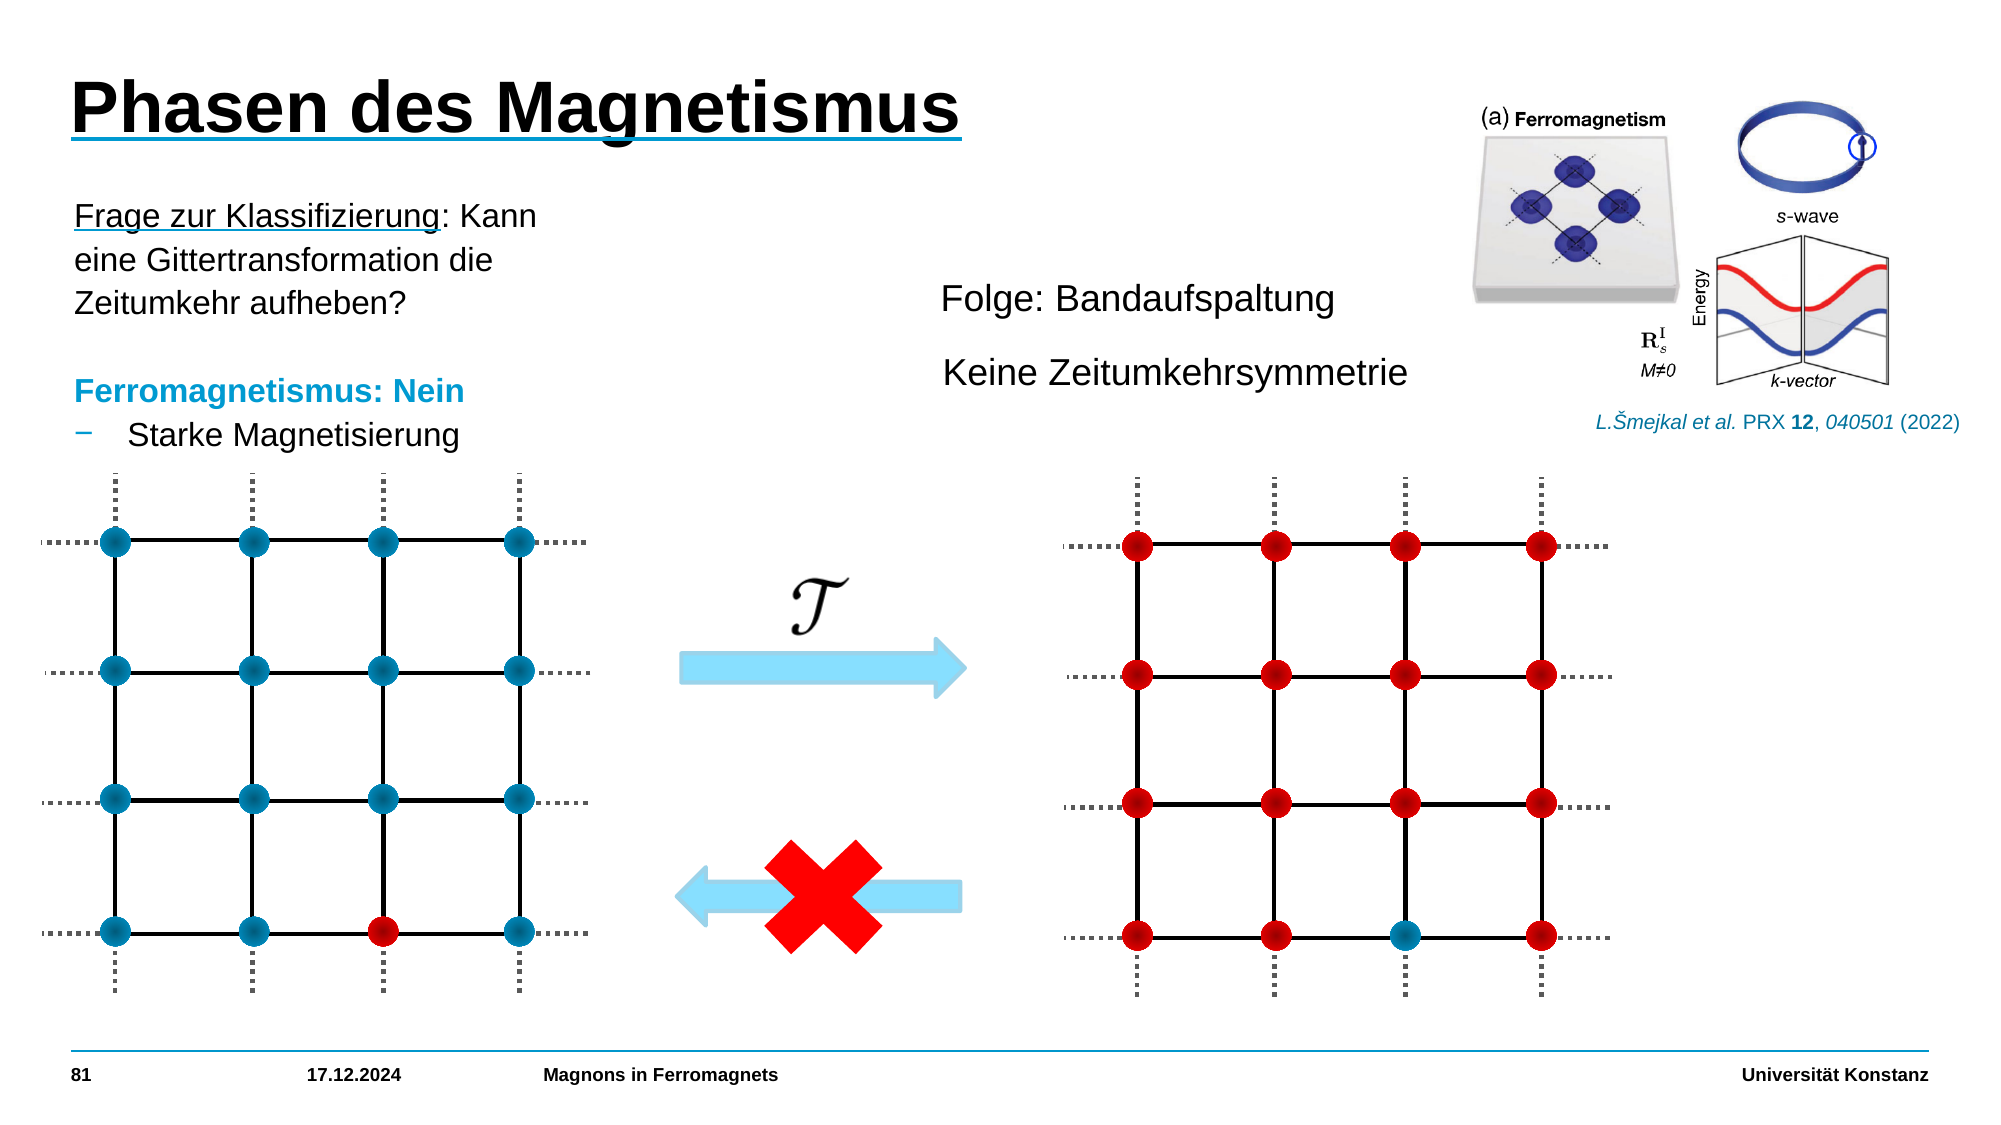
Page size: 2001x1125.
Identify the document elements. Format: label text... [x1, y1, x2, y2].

text_box Folge: Bandaufspaltung [925, 266, 1351, 327]
text_box [674, 865, 790, 928]
list Frage zur Klassifizierung: Kann eine Gittertransformation die Zeitumkehr aufheben? Ferromagnetismus: Nein Starke Magnetisierung [74, 191, 598, 946]
text_box [762, 837, 885, 957]
picture [1450, 100, 1902, 393]
text_box [856, 879, 963, 914]
text_box Keine Zeitumkehrsymmetrie [777, 340, 1424, 401]
title Phasen des Magnetismus [70, 66, 1457, 191]
slide_number 81 [70, 1058, 276, 1094]
text_box [679, 636, 967, 700]
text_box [40, 472, 591, 993]
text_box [1062, 476, 1613, 997]
picture [779, 558, 858, 645]
footer Magnons in Ferromagnets [543, 1058, 1489, 1094]
text_box L.Šmejkal et al. PRX 12, 040501 (2022) [1581, 401, 1976, 442]
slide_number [306, 1058, 512, 1094]
